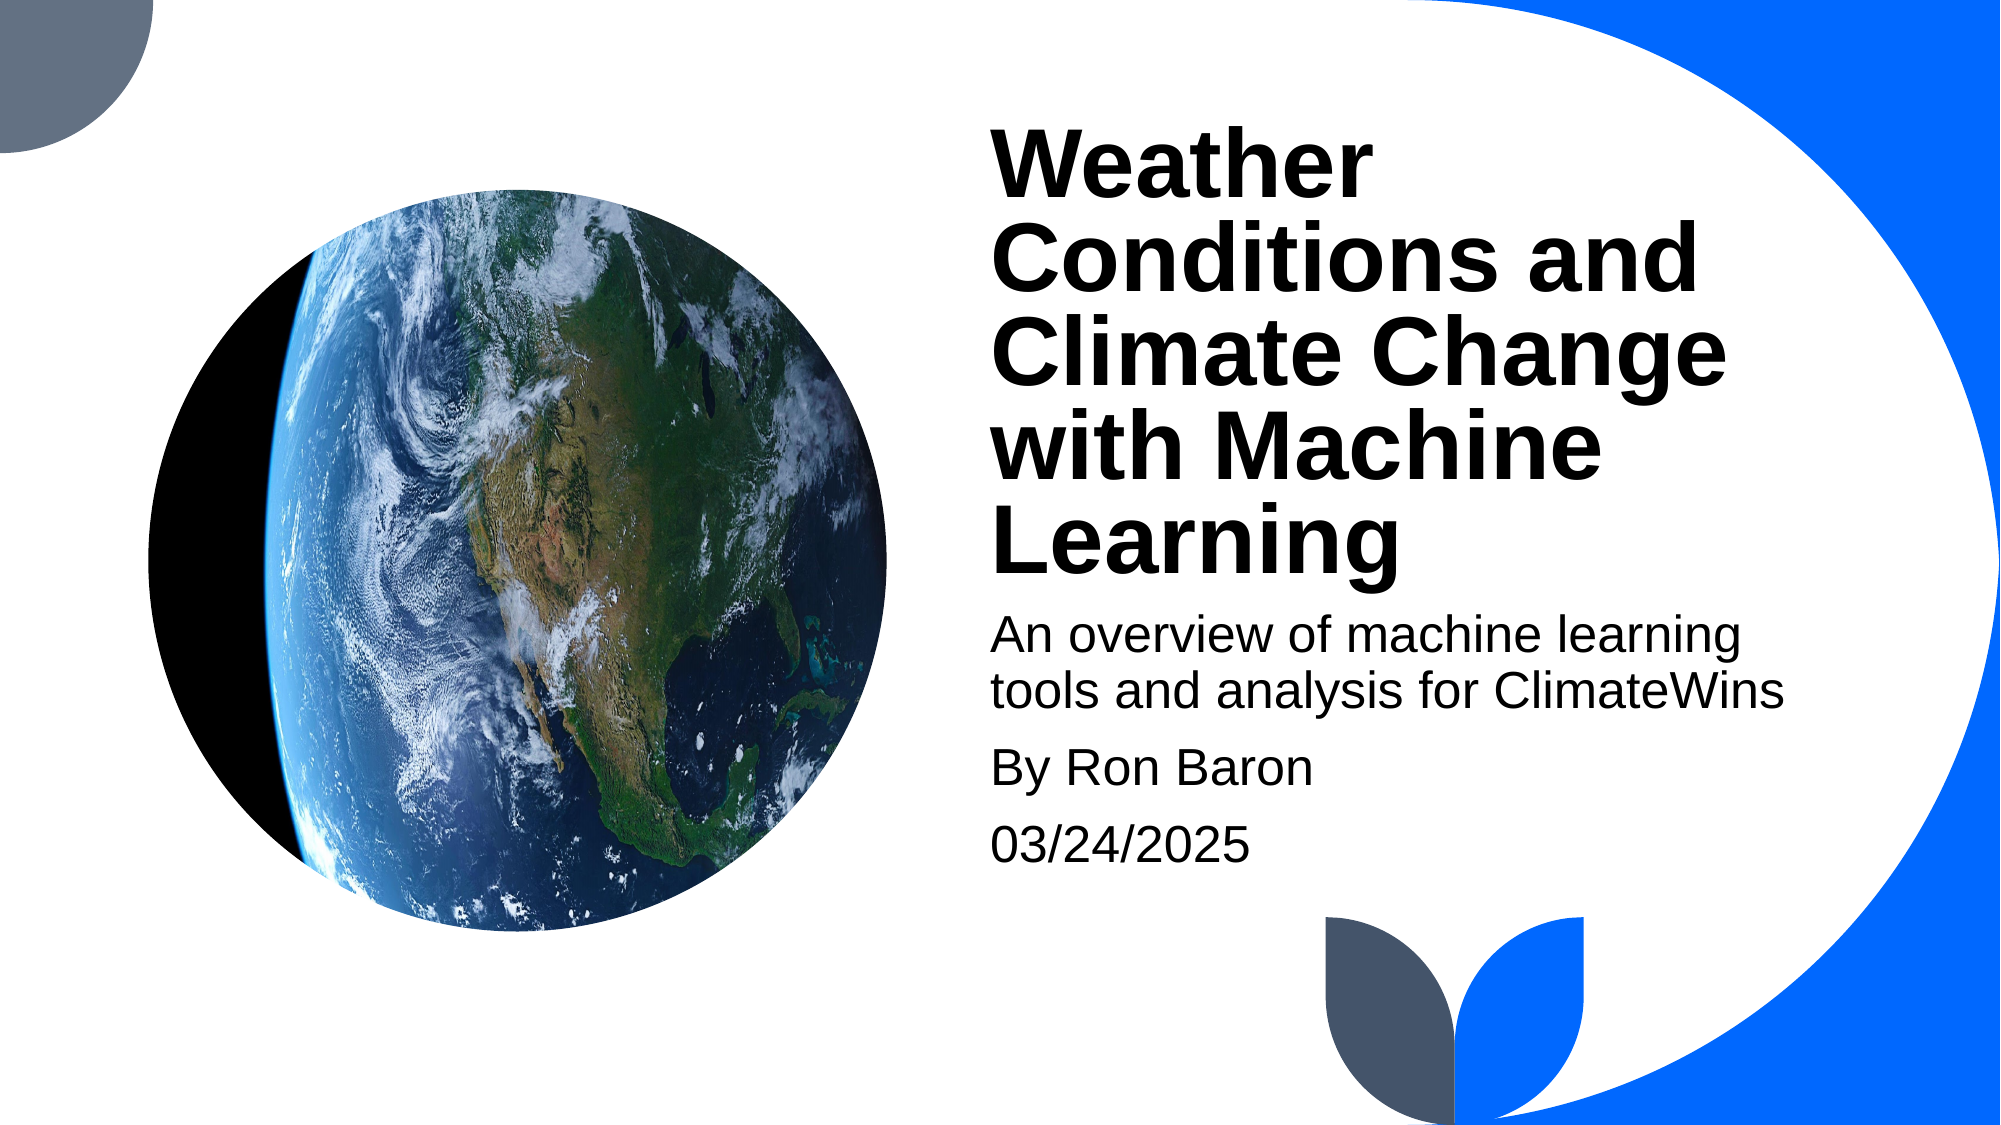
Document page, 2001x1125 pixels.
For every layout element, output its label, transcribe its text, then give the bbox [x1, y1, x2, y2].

title Weather Conditions and Climate Change with Machine Learning [975, 75, 1815, 599]
text_box An overview of machine learning tools and analysis for ClimateWins By Ron Baron 03/24/2025 [974, 599, 1815, 900]
picture [148, 189, 887, 932]
